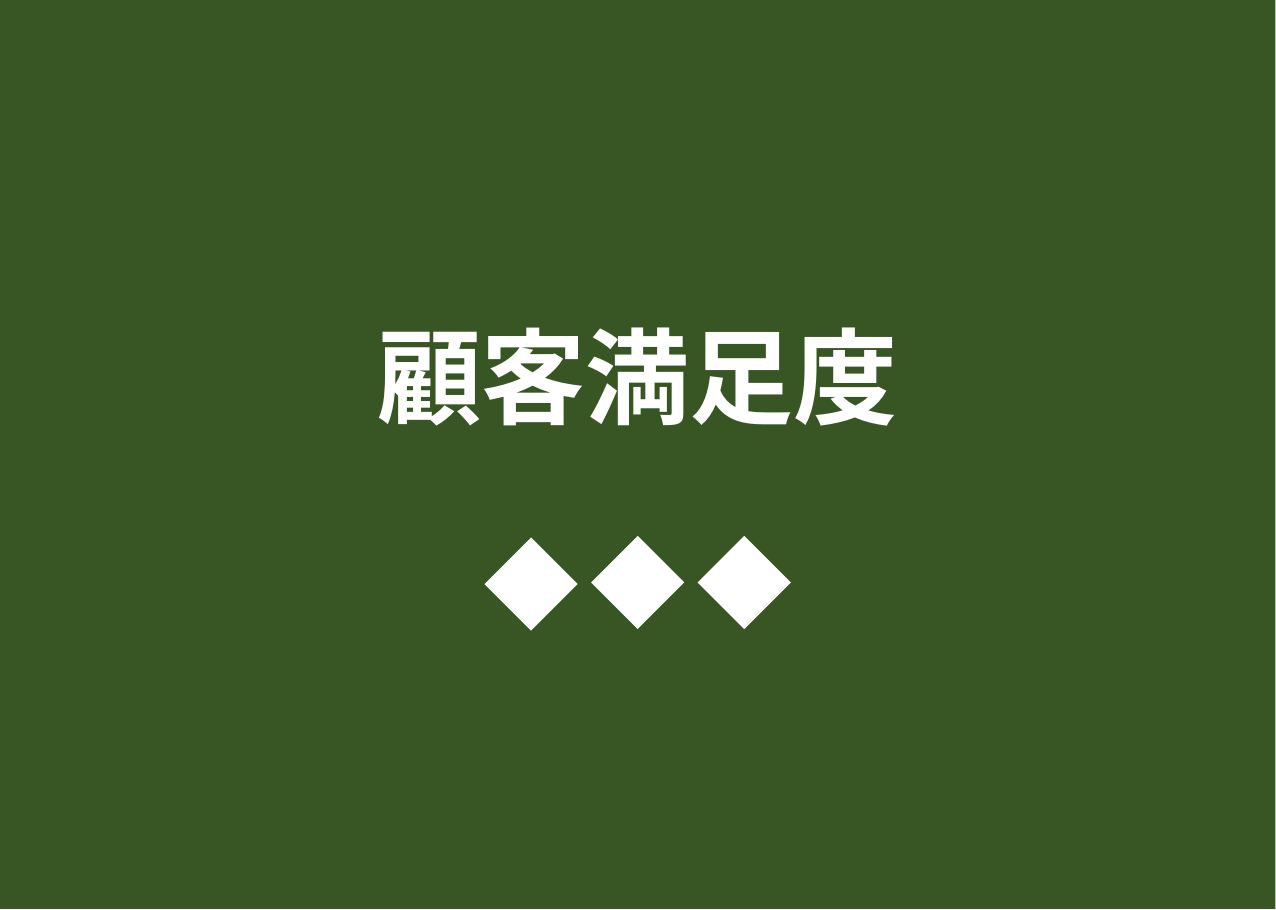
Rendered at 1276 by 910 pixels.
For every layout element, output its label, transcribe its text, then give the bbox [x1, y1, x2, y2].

title 顧客満足度 [117, 253, 1158, 513]
